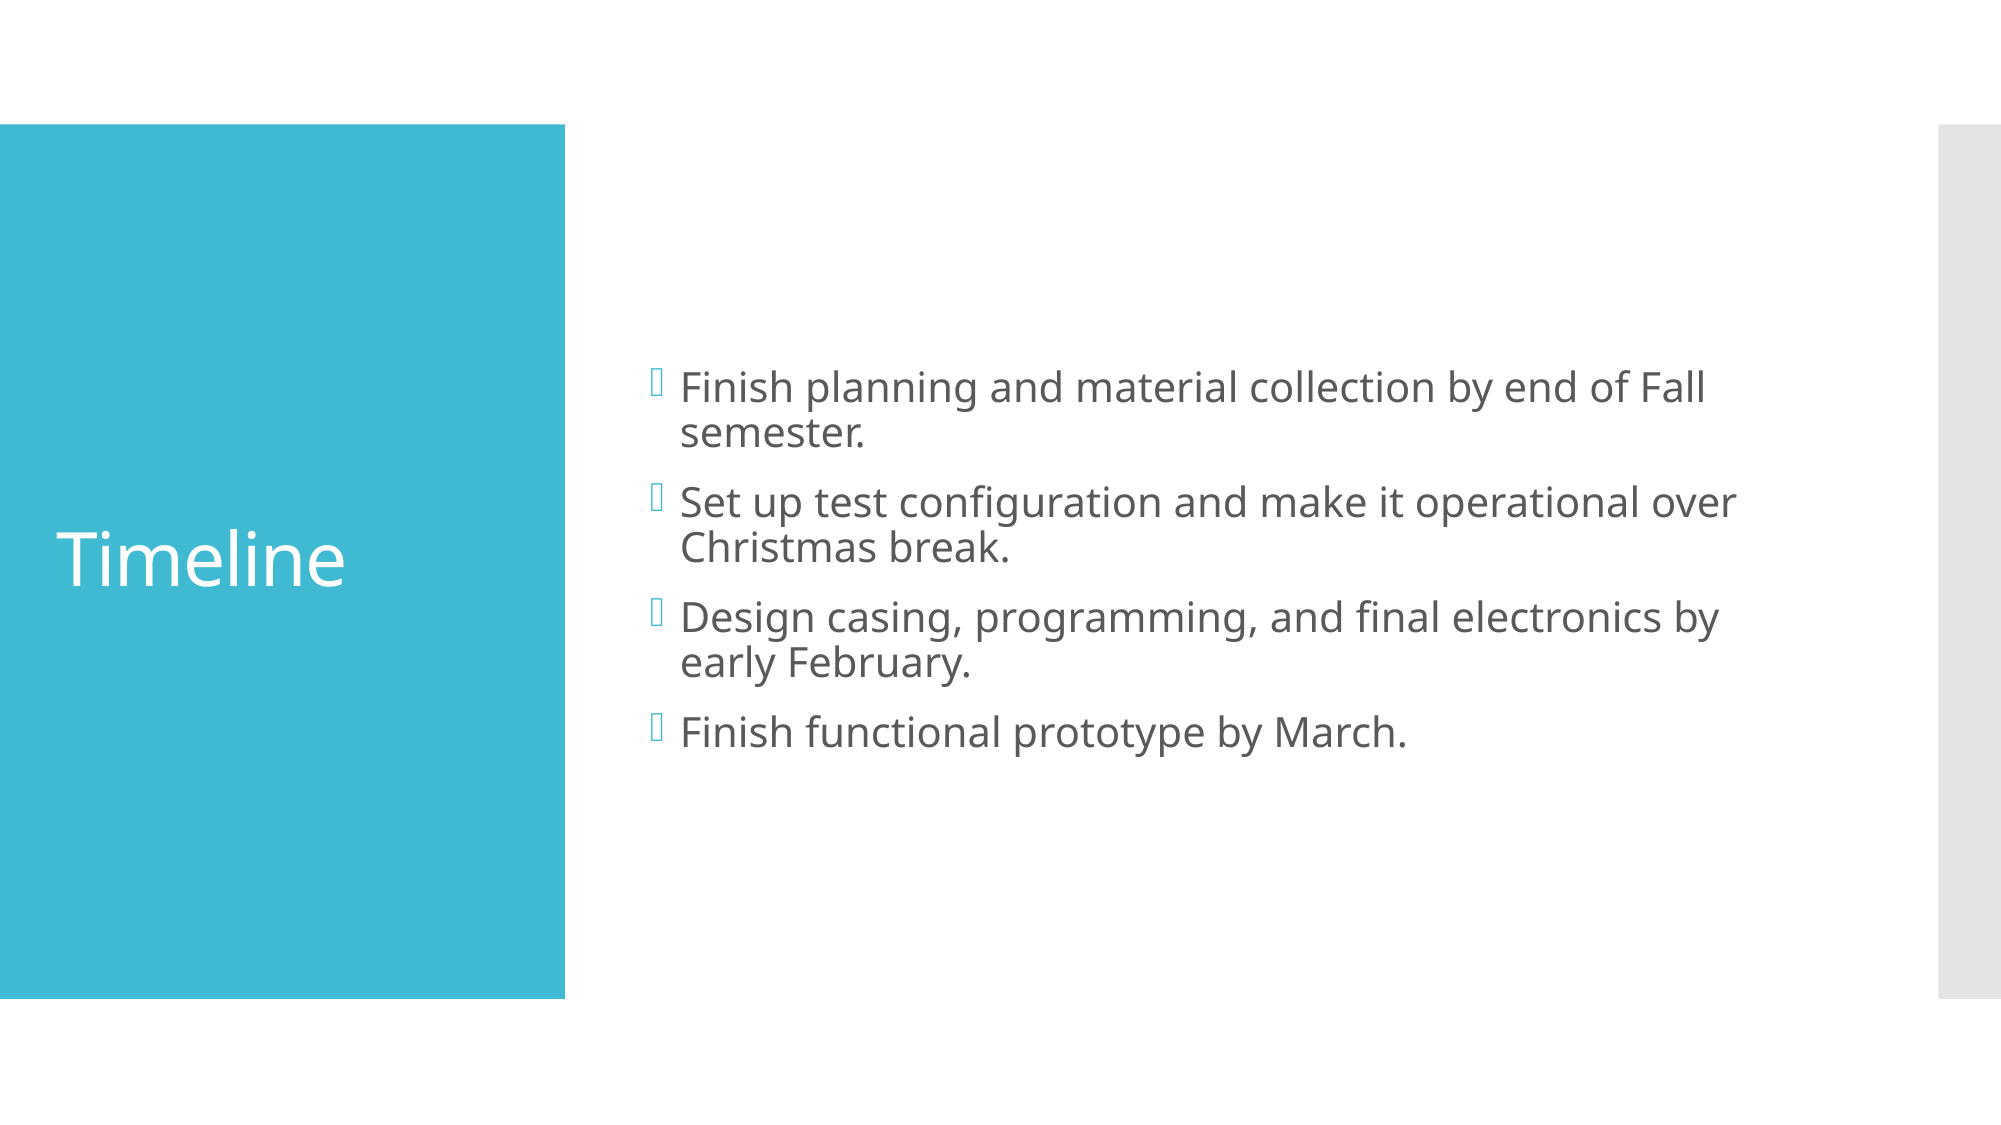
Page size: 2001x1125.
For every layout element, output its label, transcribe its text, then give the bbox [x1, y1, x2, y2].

title Timeline [41, 184, 525, 940]
list Finish planning and material collection by end of Fall semester. Set up test configuration and make it operational over Christmas break. Design casing, programming, and final electronics by early February. Finish functional prototype by March. [634, 141, 1835, 982]
